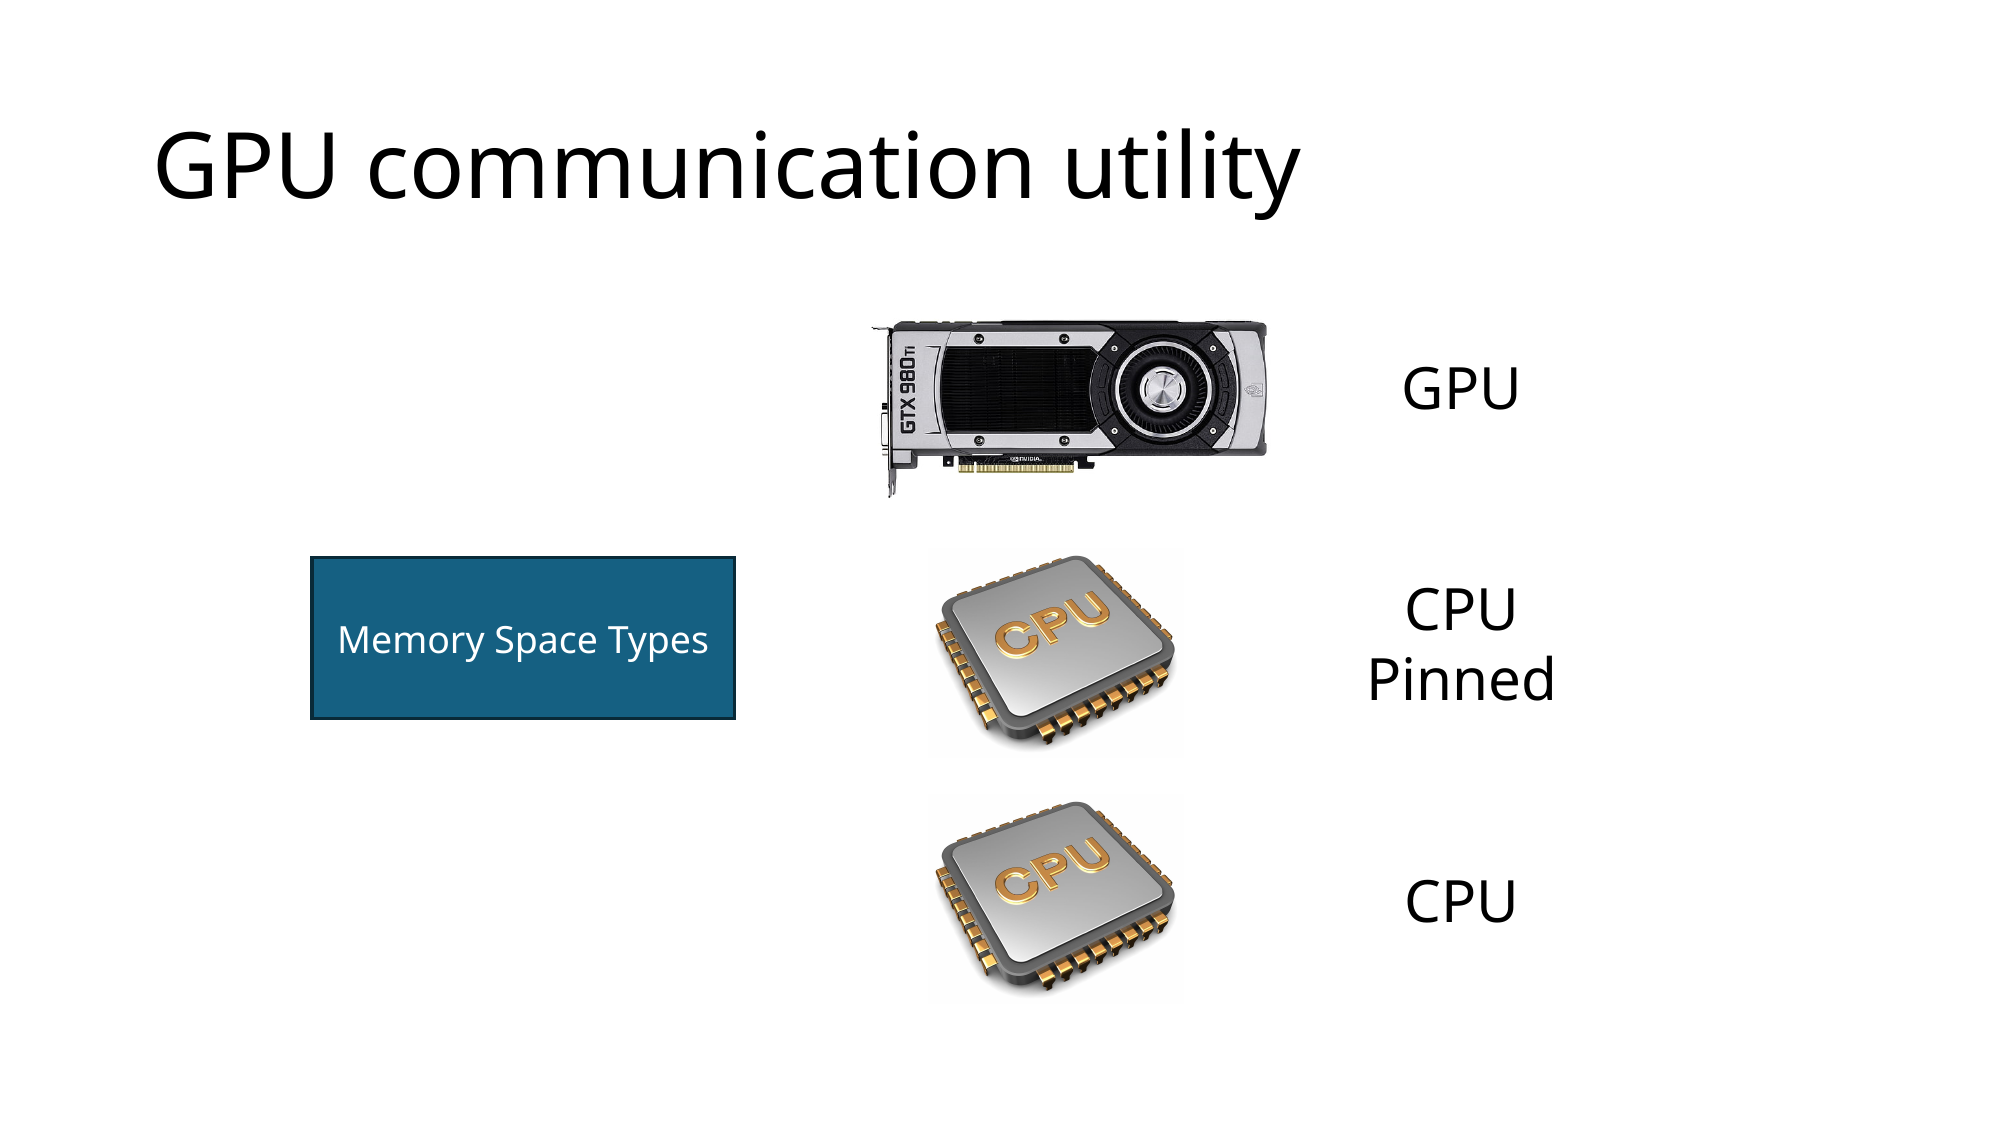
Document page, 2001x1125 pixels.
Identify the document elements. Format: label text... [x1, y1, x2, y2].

picture [835, 312, 1308, 512]
picture [927, 547, 1185, 758]
text_box GPU [1351, 343, 1573, 429]
text_box CPU Pinned [1317, 564, 1606, 720]
text_box CPU [1333, 856, 1590, 942]
picture [927, 794, 1185, 1005]
title GPU communication utility [137, 59, 1863, 278]
text_box Memory Space Types [310, 556, 736, 720]
